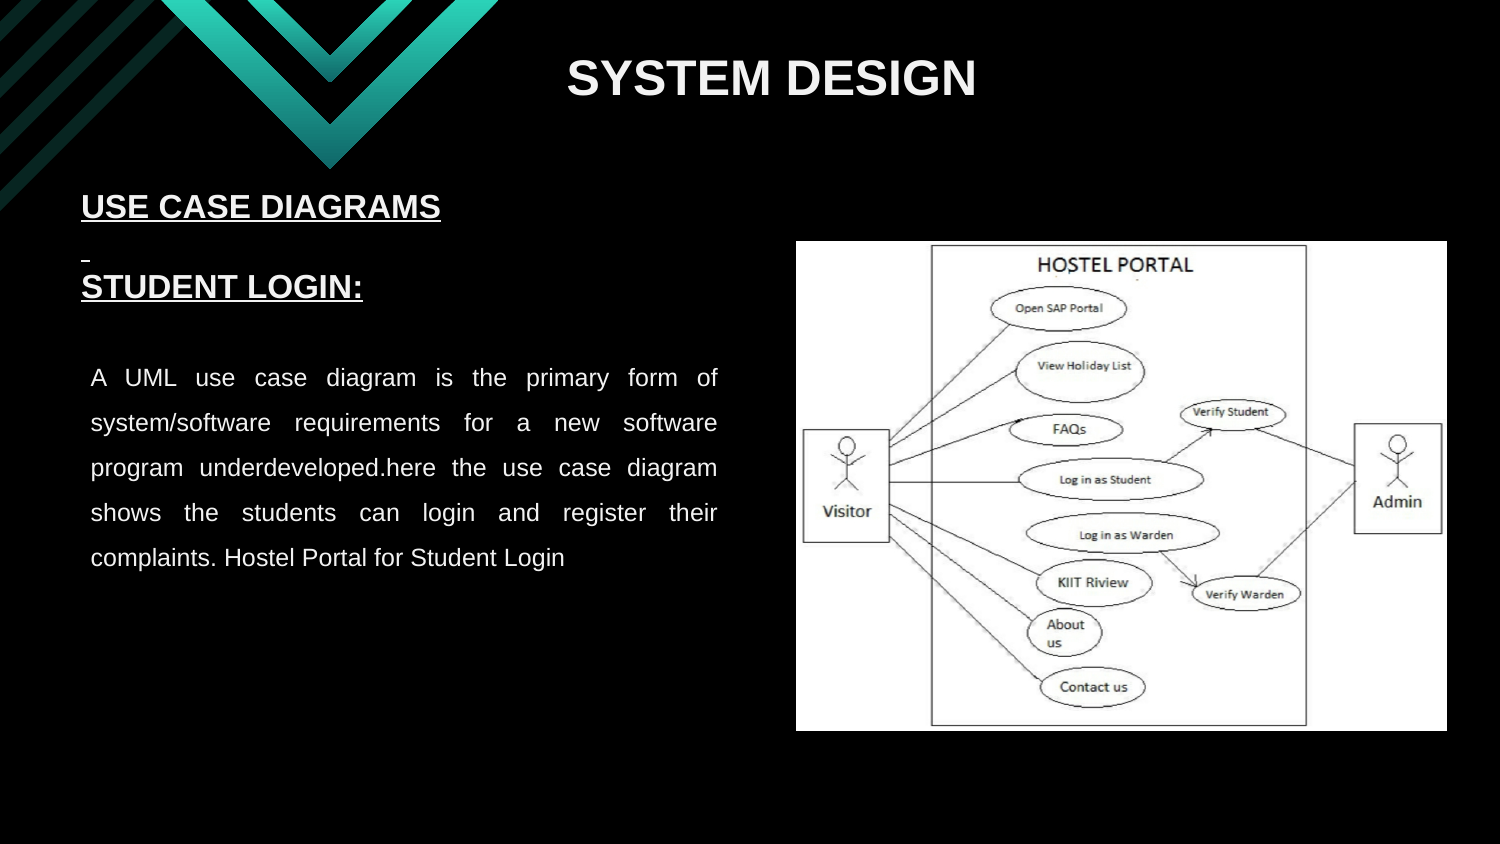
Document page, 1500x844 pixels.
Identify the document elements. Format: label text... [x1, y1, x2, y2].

text_box A UML use case diagram is the primary form of system/software requirements for a new software program underdeveloped.here the use case diagram shows the students can login and register their complaints. Hostel Portal for Student Login [75, 309, 734, 844]
text_box SYSTEM DESIGN USE CASE DIAGRAMS STUDENT LOGIN: [66, 37, 1478, 346]
picture [796, 241, 1447, 732]
